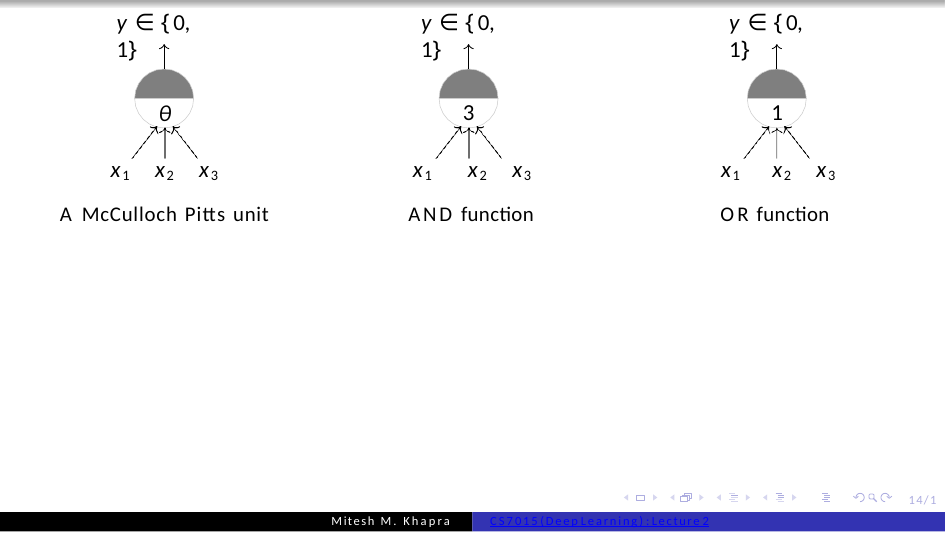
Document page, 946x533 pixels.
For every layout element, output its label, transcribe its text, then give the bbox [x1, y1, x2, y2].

text_box x1 x2 x3 AND function [402, 150, 543, 226]
text_box 14/1 [906, 493, 942, 508]
text_box y ∈ {0, 1} [727, 5, 827, 63]
text_box y ∈ {0, 1} [418, 5, 519, 63]
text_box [743, 43, 811, 159]
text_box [131, 43, 198, 159]
text_box y ∈ {0, 1} [114, 5, 214, 63]
text_box x1 x2 x3 OR function [714, 150, 840, 226]
text_box x1 x2 x3 A McCulloch Pitts unit [54, 150, 282, 226]
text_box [0, 511, 946, 532]
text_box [435, 43, 502, 159]
picture [0, 0, 945, 8]
